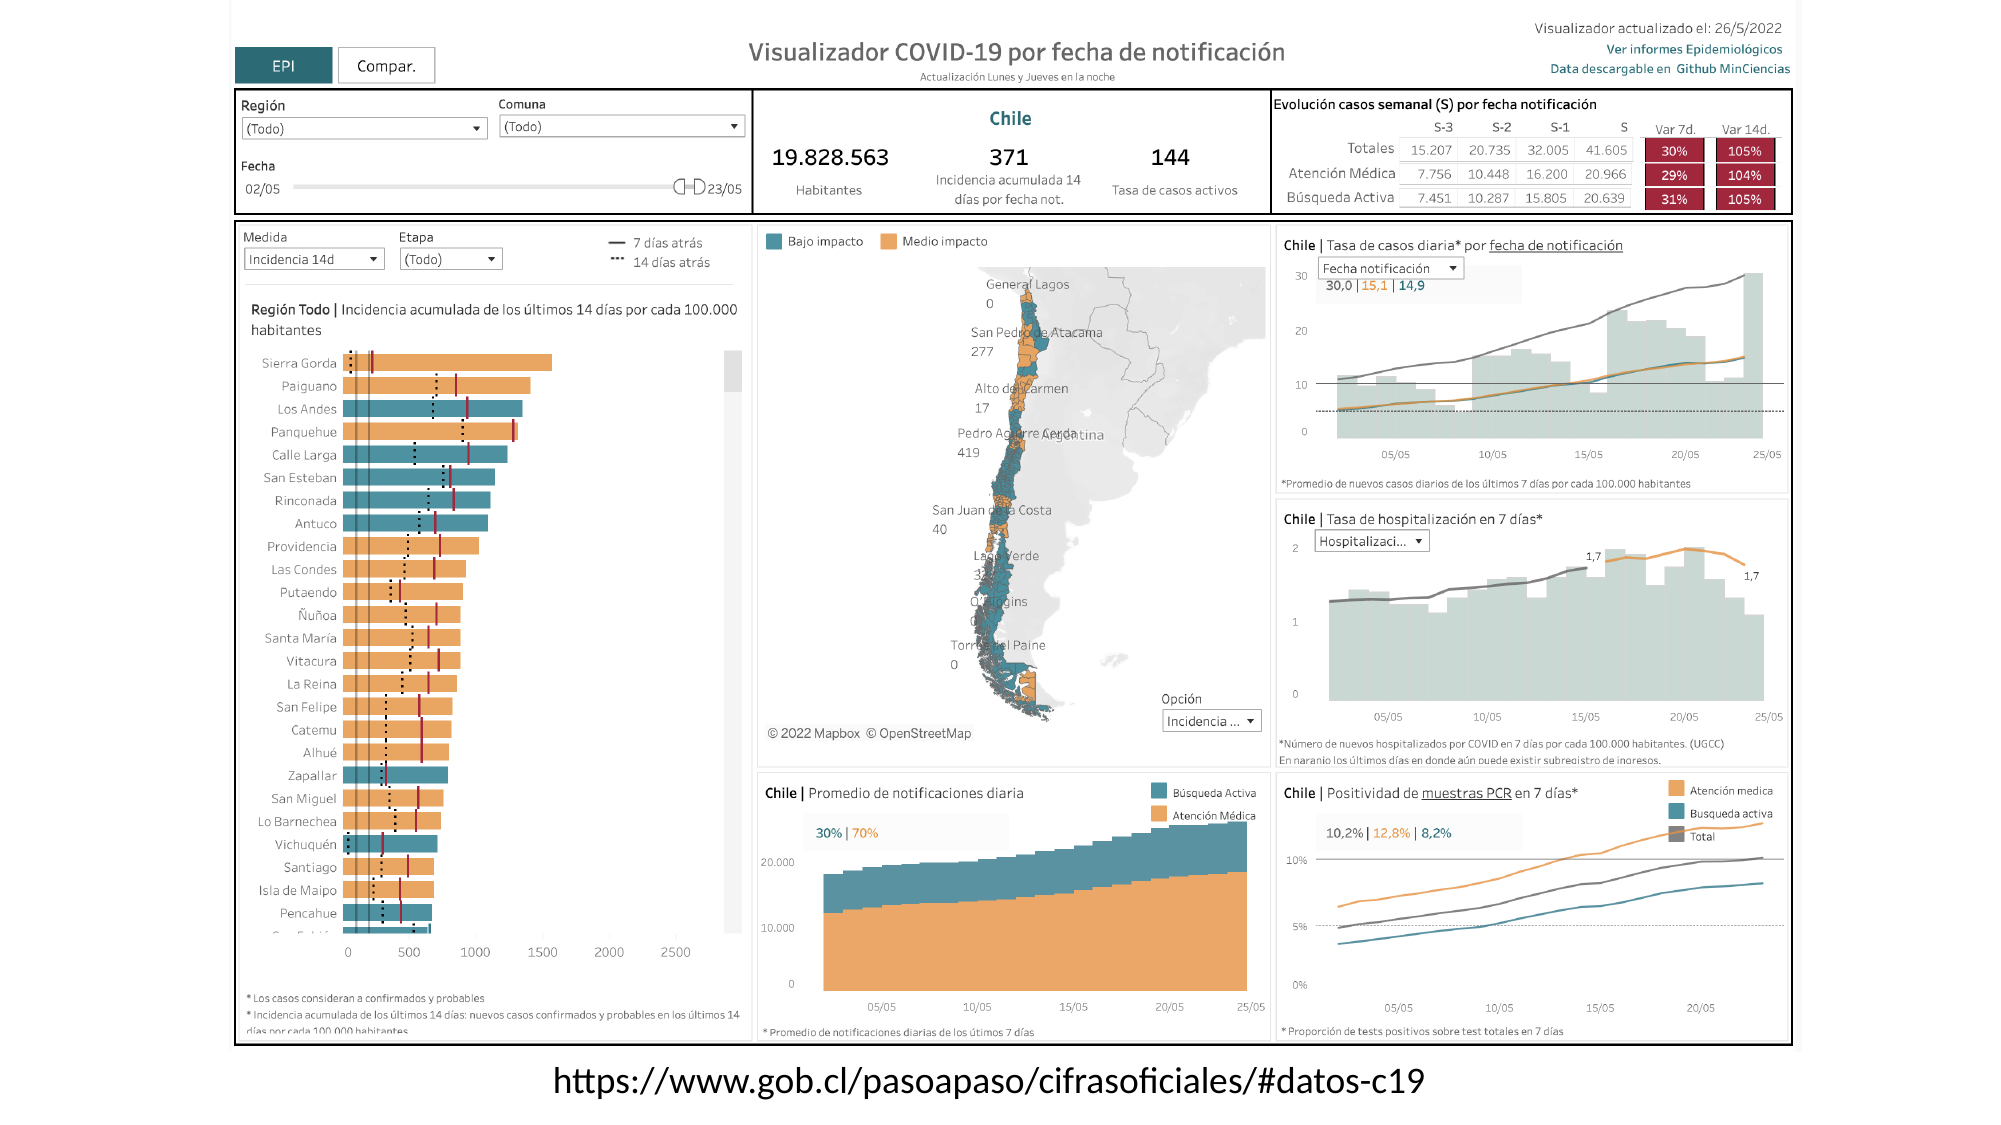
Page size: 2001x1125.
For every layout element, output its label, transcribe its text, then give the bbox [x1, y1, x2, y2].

text_box [26, 1024, 1953, 1125]
text_box https://www.gob.cl/pasoapaso/cifrasoficiales/#datos-c19 [538, 1052, 1441, 1109]
picture [229, 0, 1802, 1052]
